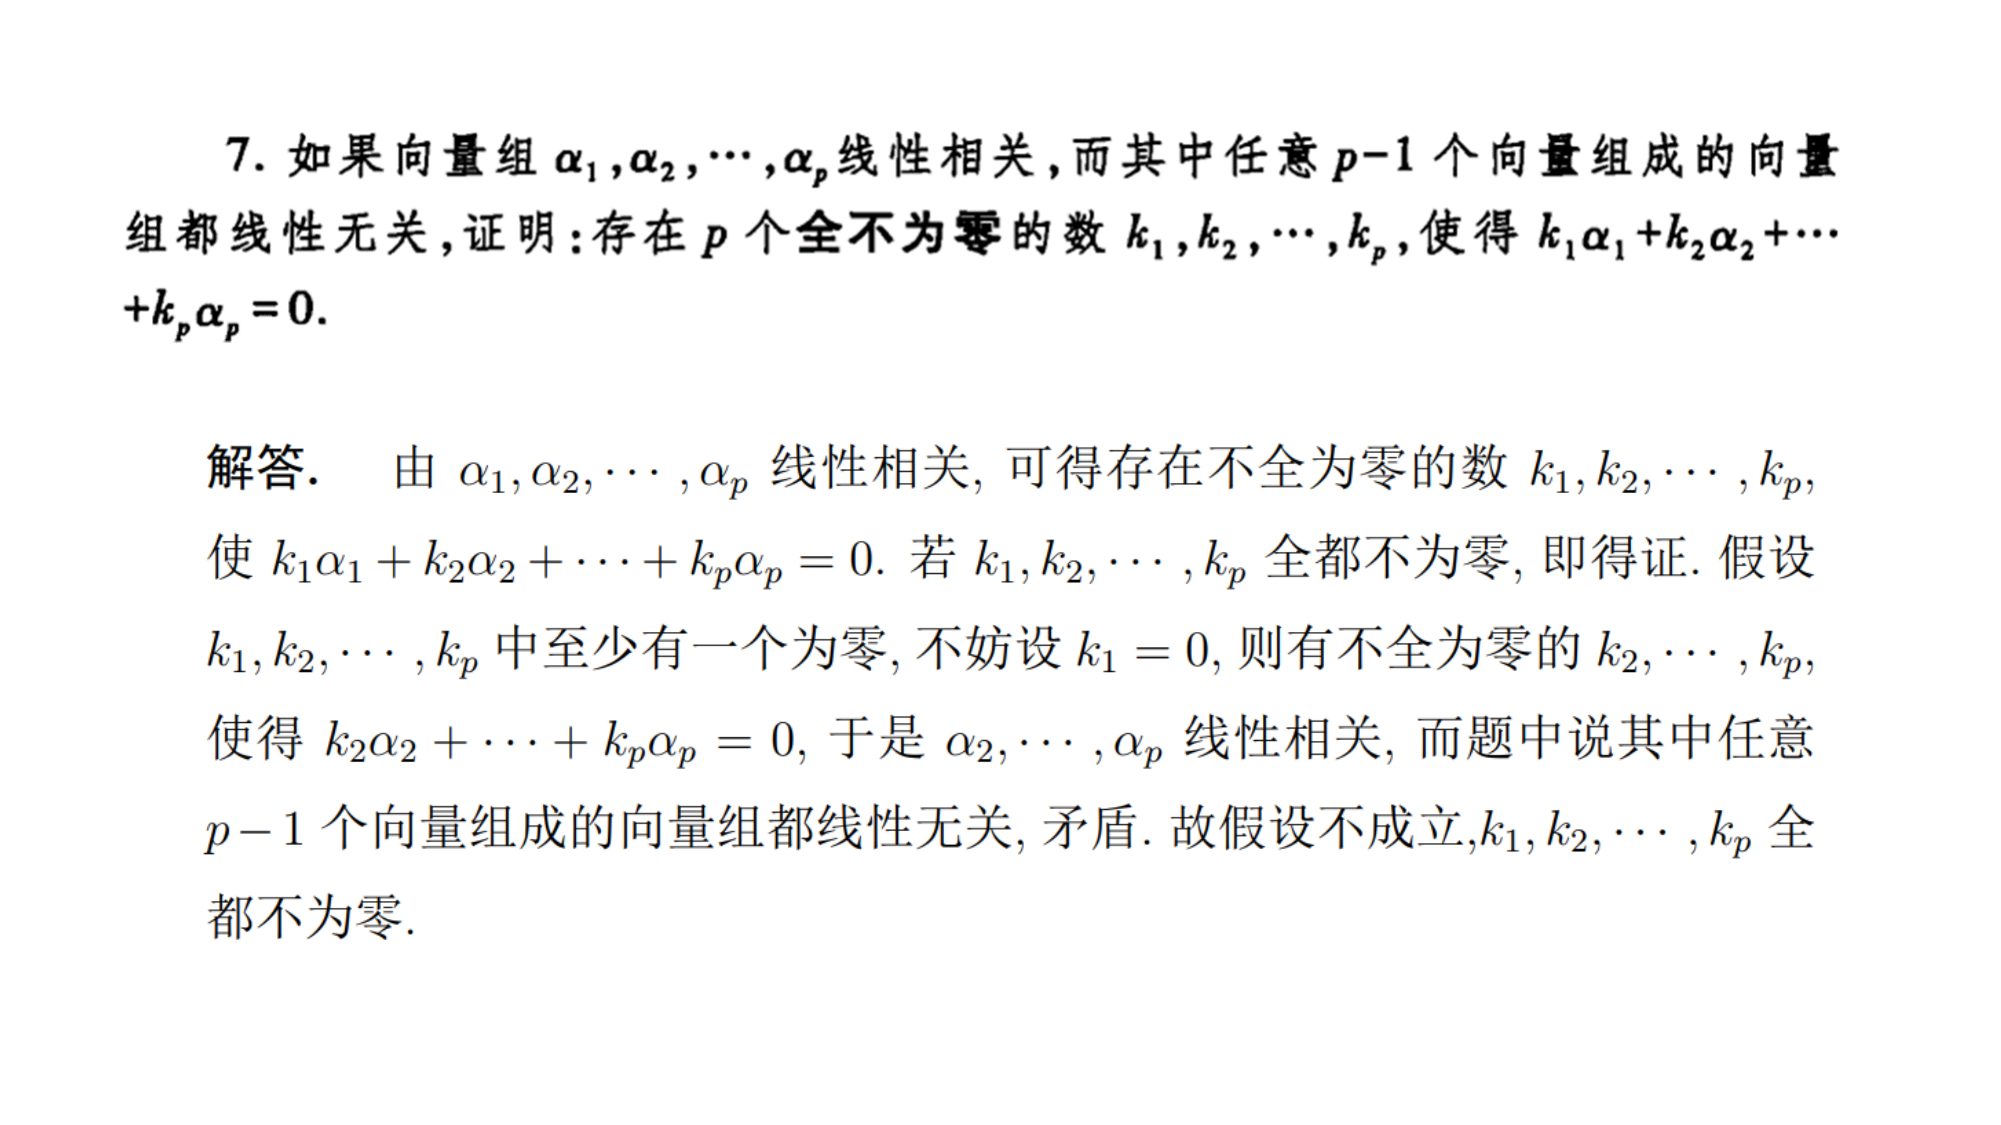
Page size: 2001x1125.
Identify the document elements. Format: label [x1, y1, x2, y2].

picture [80, 113, 1882, 350]
picture [166, 413, 1861, 969]
